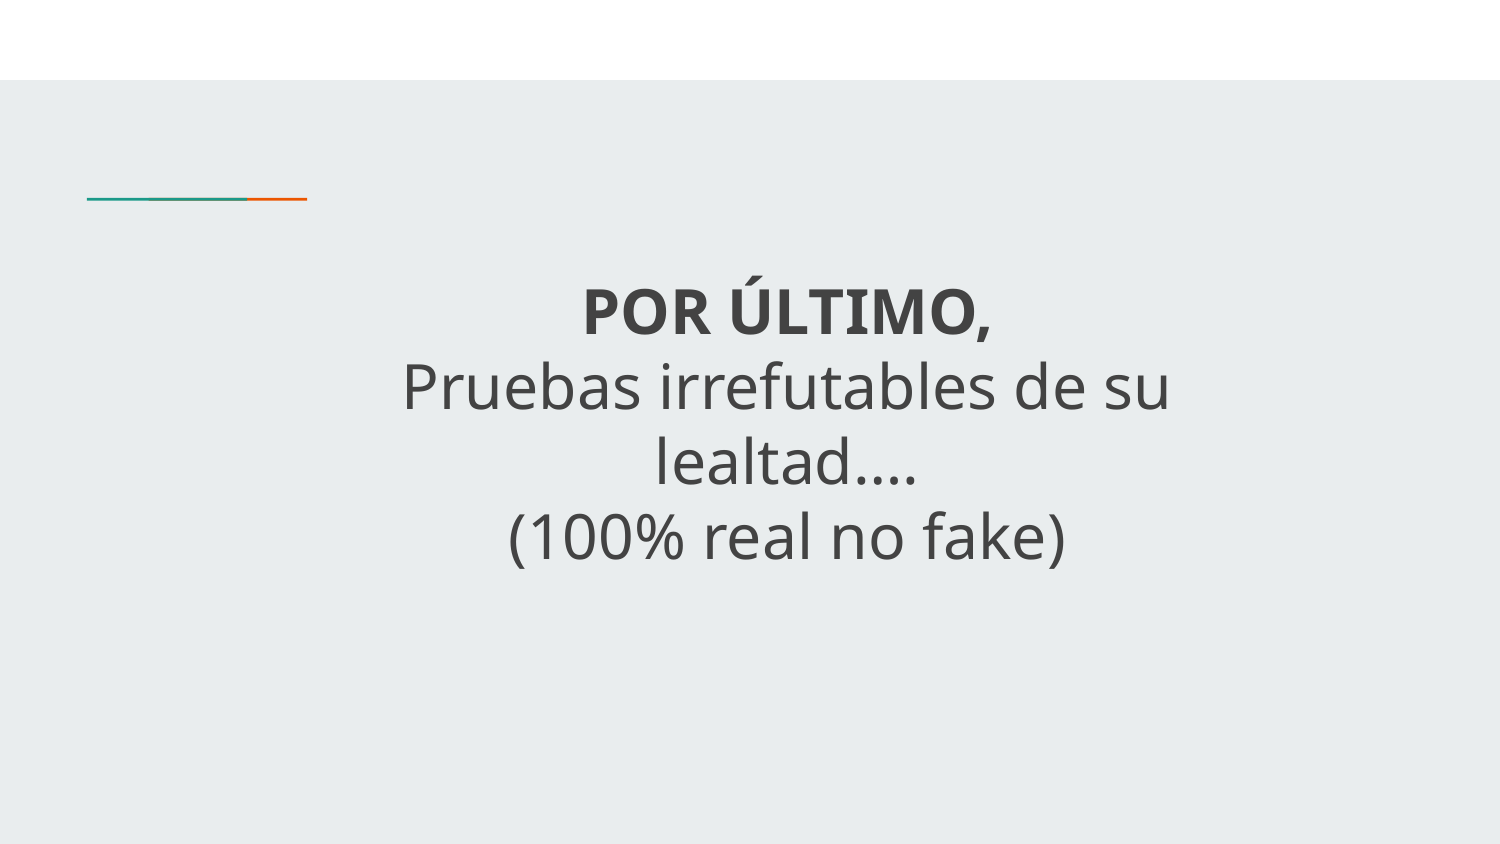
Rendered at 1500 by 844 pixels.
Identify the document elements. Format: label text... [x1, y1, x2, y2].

text_box POR ÚLTIMO, Pruebas irrefutables de su lealtad…. (100% real no fake) [247, 376, 1328, 468]
